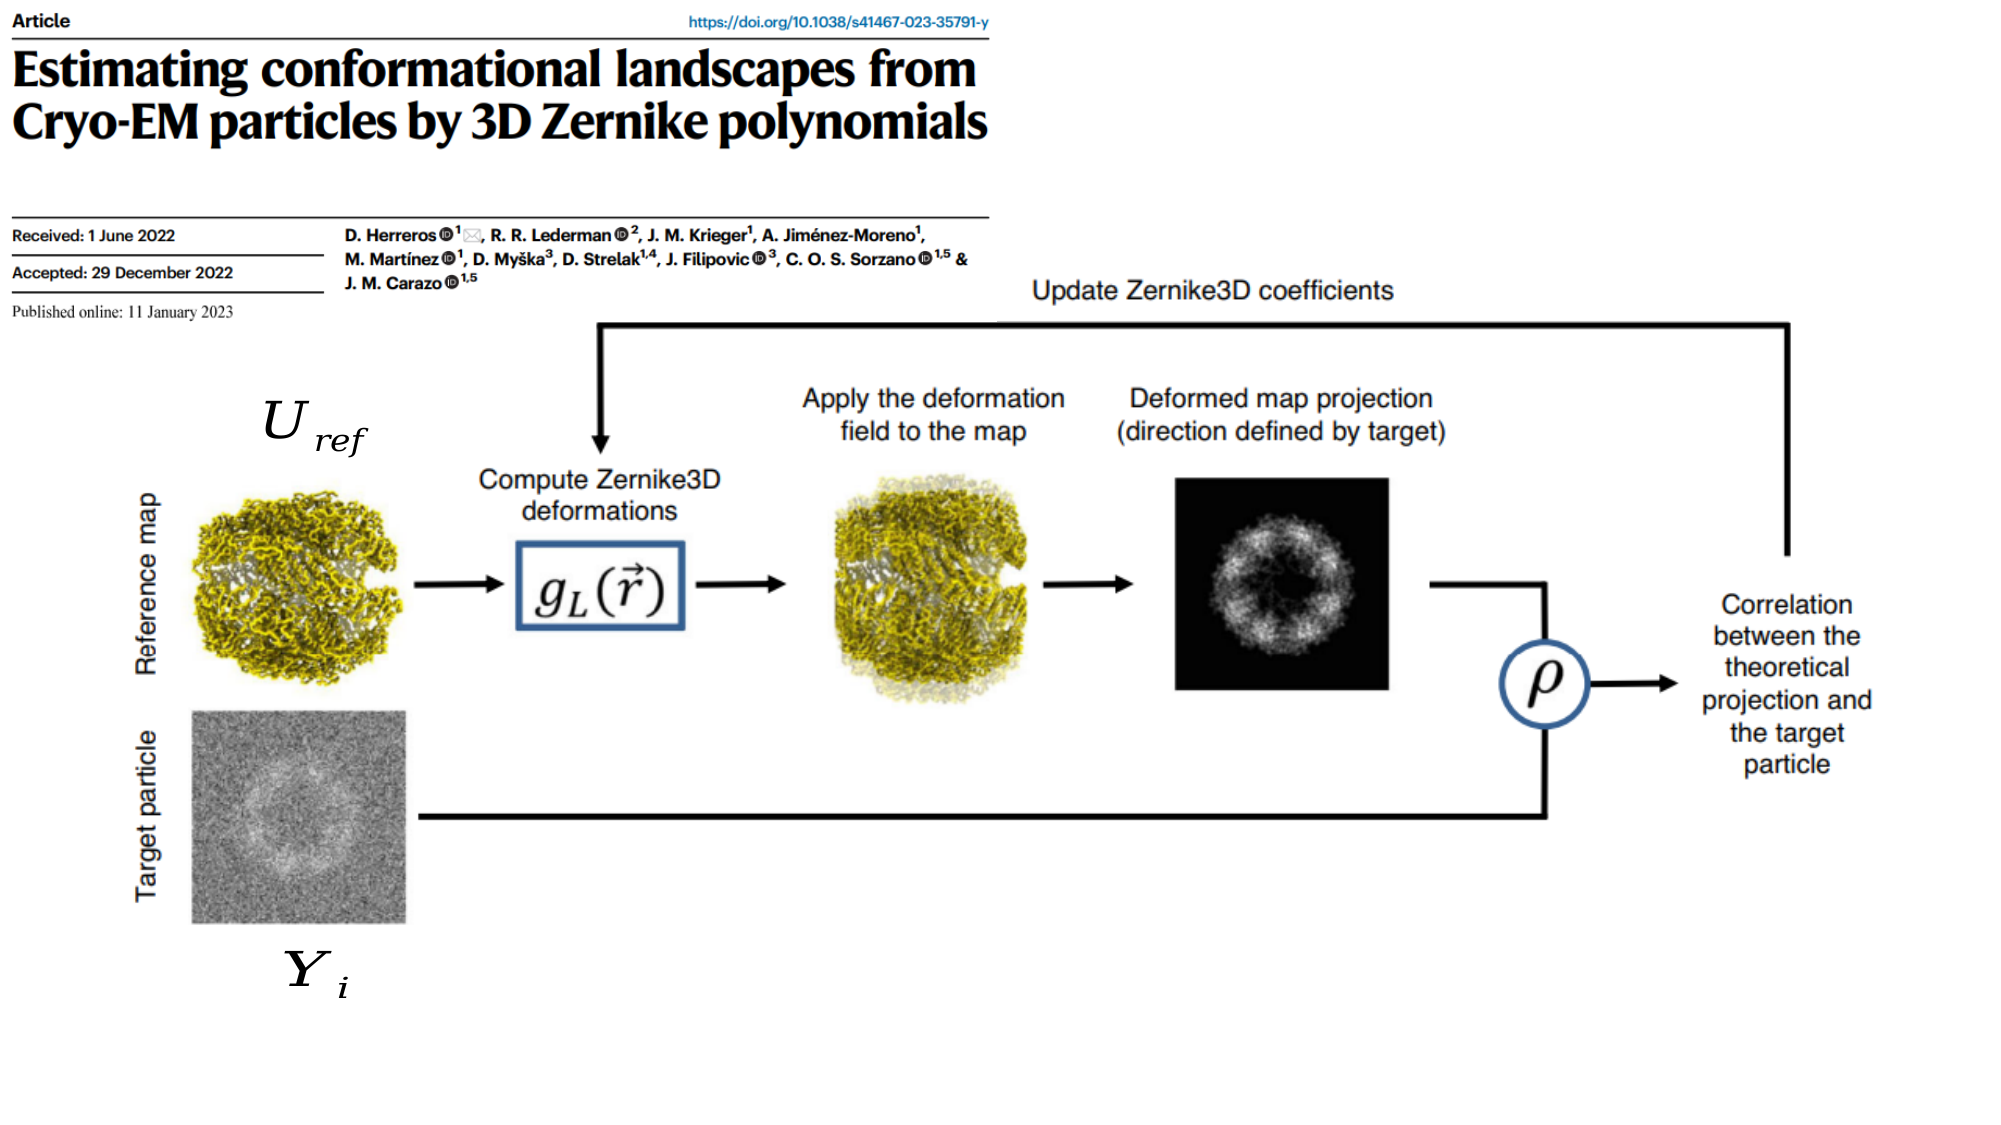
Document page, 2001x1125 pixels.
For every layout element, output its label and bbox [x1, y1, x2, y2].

picture [0, 0, 1891, 939]
